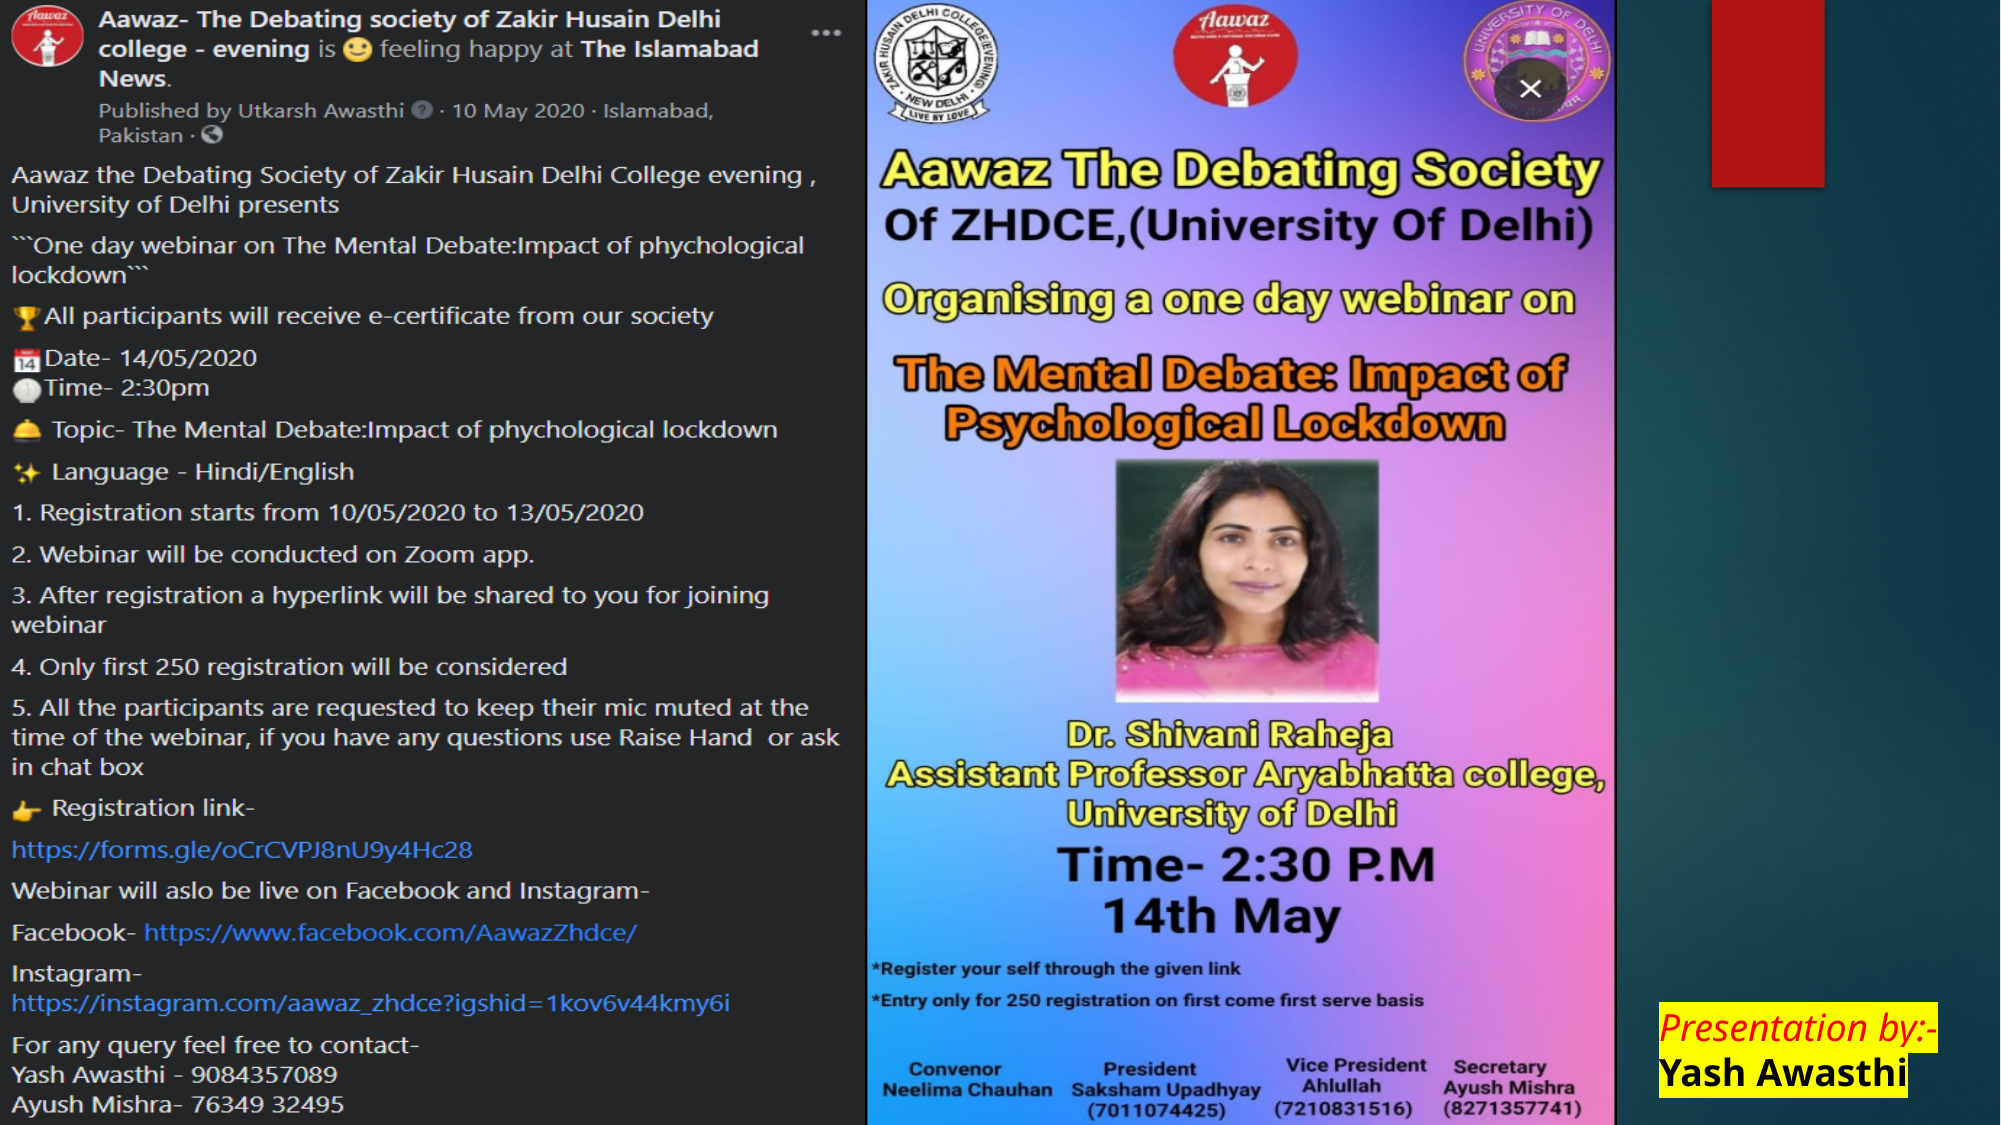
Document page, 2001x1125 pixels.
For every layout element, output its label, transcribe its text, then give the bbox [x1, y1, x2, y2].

text_box Presentation by:- Yash Awasthi [1644, 996, 2000, 1102]
picture [864, 0, 1617, 1125]
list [0, 0, 863, 1125]
